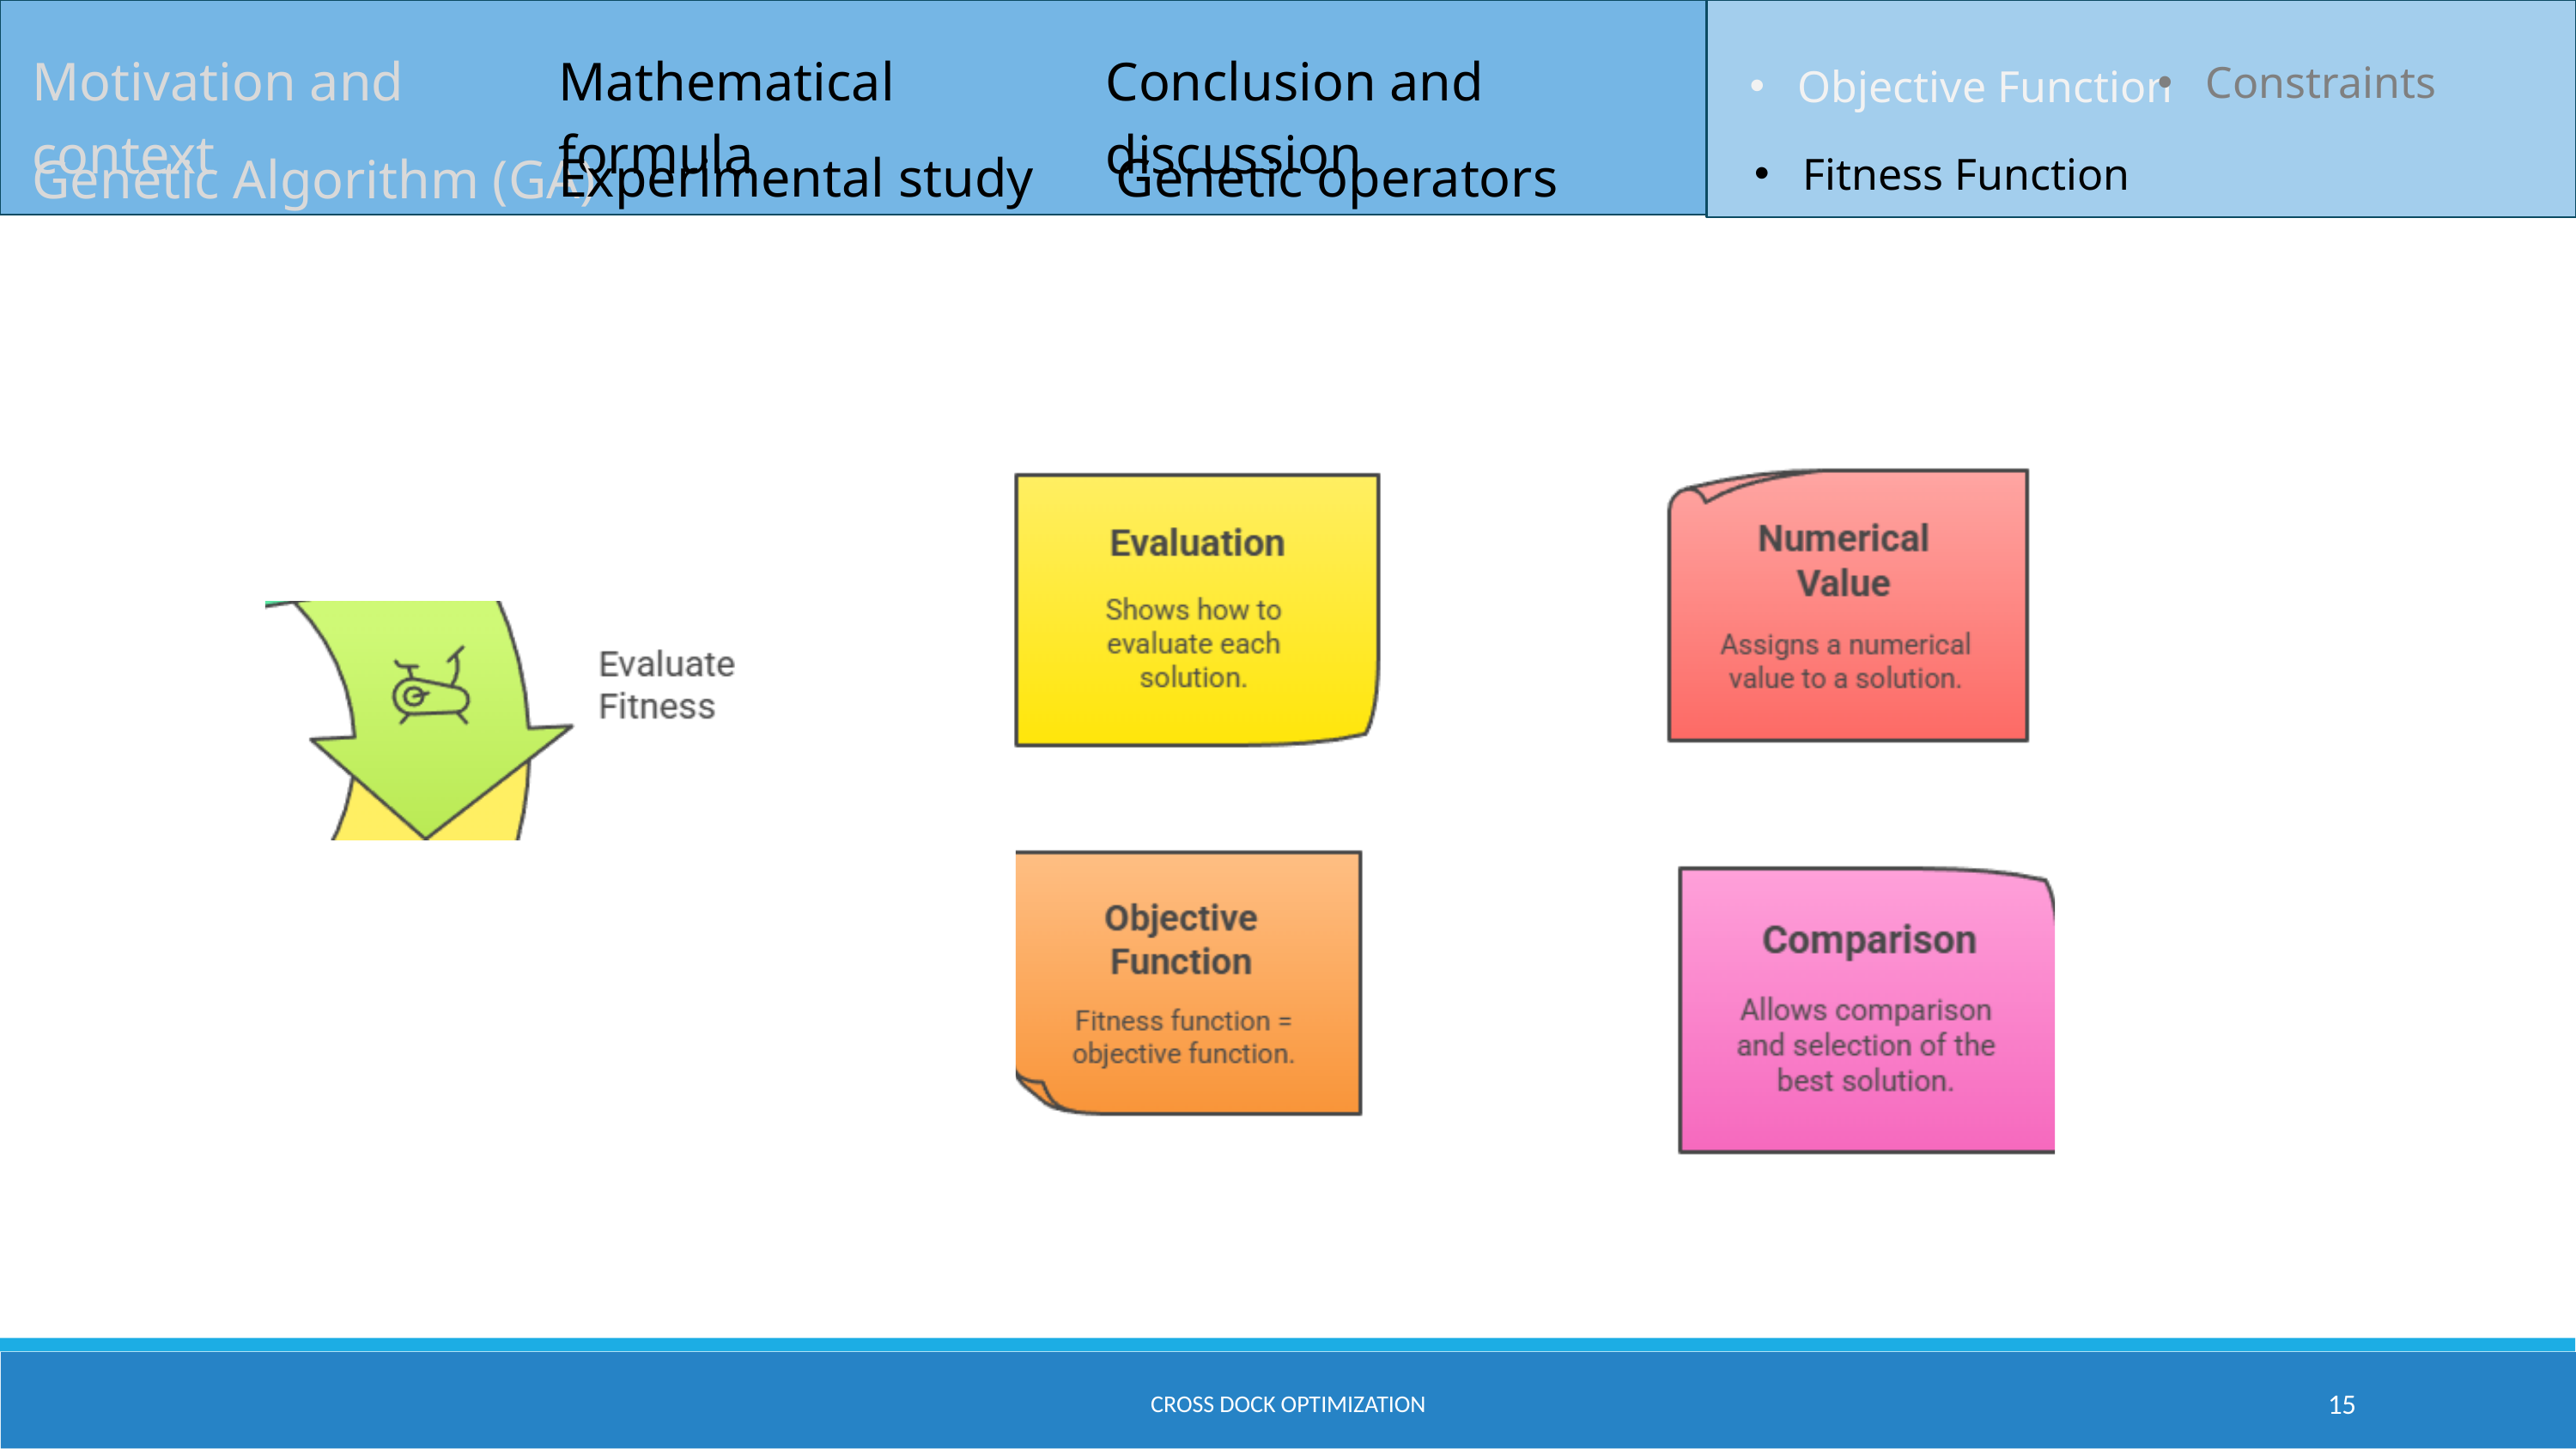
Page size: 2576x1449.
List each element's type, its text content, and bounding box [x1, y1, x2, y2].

text_box Constraints [2157, 33, 2576, 107]
footer Cross dock optimization [779, 1364, 1798, 1442]
text_box [264, 601, 813, 840]
text_box [1015, 828, 1379, 1143]
text_box Objective Function [1749, 37, 2351, 112]
text_box Fitness Function [1754, 124, 2356, 199]
text_box Experimental study [558, 134, 1067, 208]
text_box Motivation and context [32, 37, 542, 134]
slide_number 15 [2092, 1364, 2369, 1442]
text_box Conclusion and discussion [1105, 37, 1707, 185]
text_box Genetic Algorithm (GA) [32, 134, 644, 209]
text_box [1662, 452, 2046, 760]
text_box [1705, 0, 2576, 218]
text_box Mathematical formula [558, 37, 1067, 134]
text_box Genetic operators [1115, 134, 1625, 208]
text_box [994, 434, 1400, 778]
text_box [1671, 840, 2056, 1188]
text_box [0, 0, 1708, 215]
